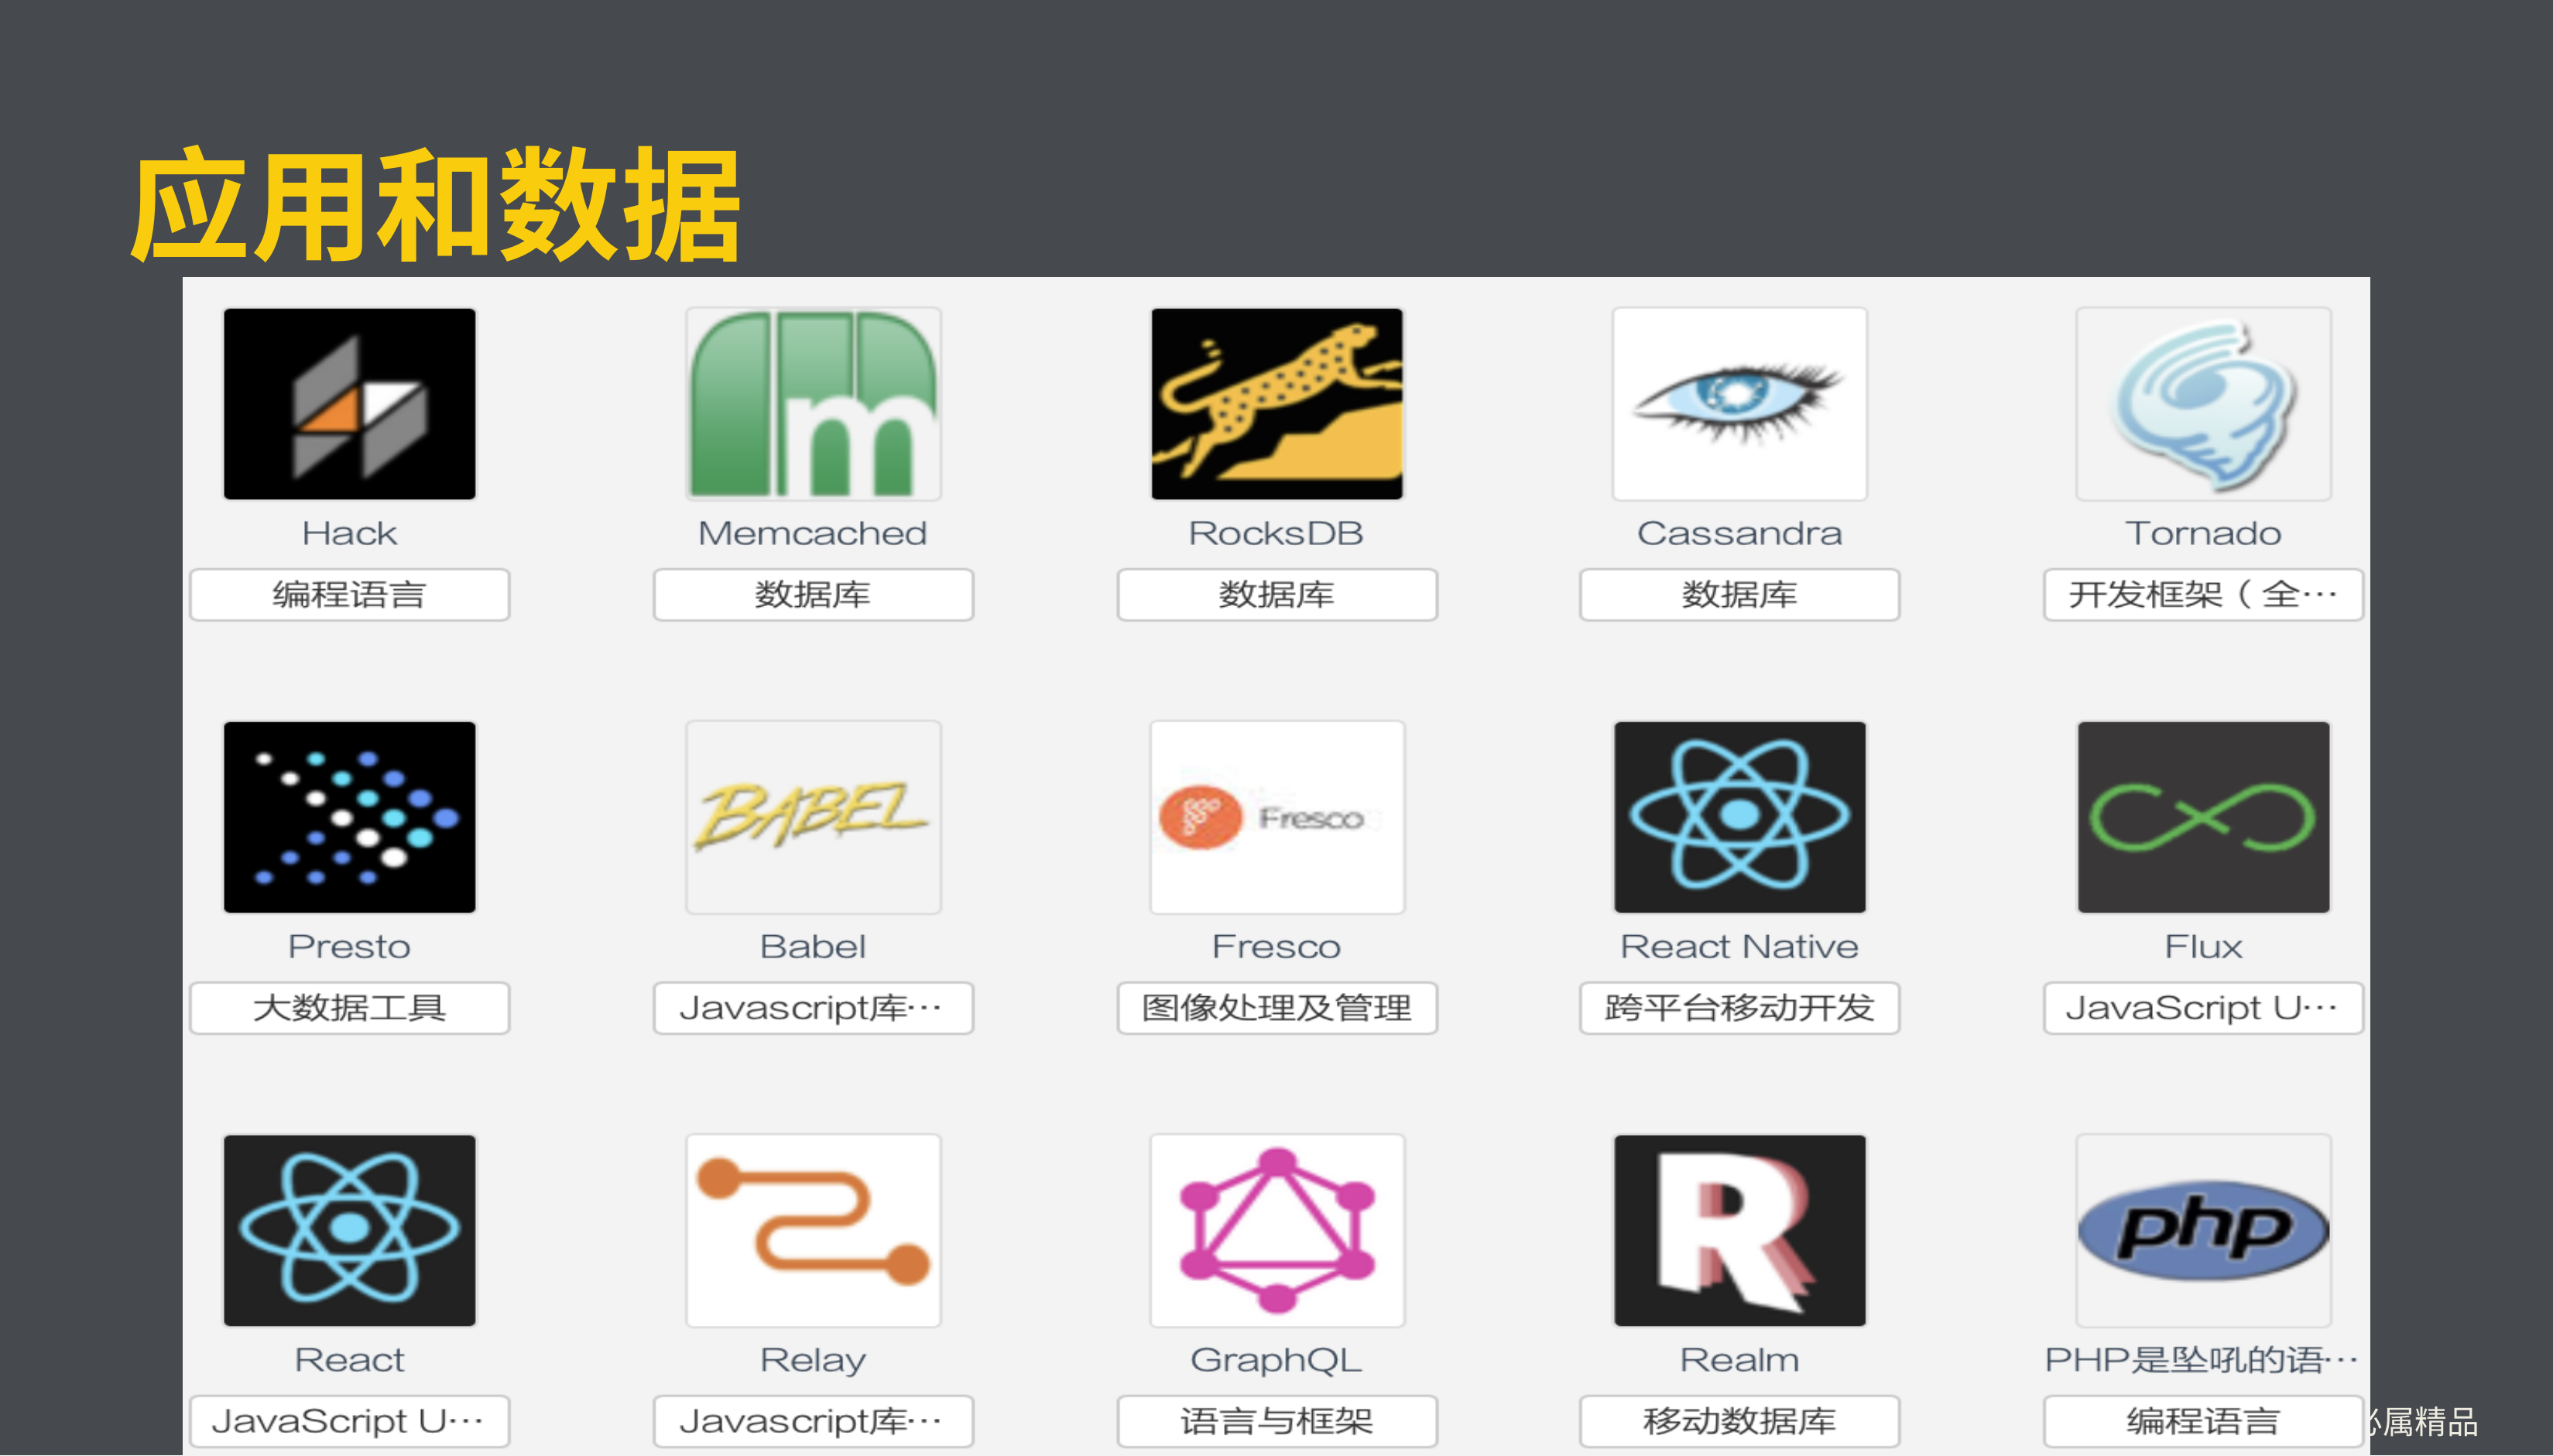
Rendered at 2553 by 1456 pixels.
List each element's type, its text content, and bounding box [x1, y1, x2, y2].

title 应用和数据 [127, 128, 2425, 278]
picture [183, 276, 2370, 1456]
